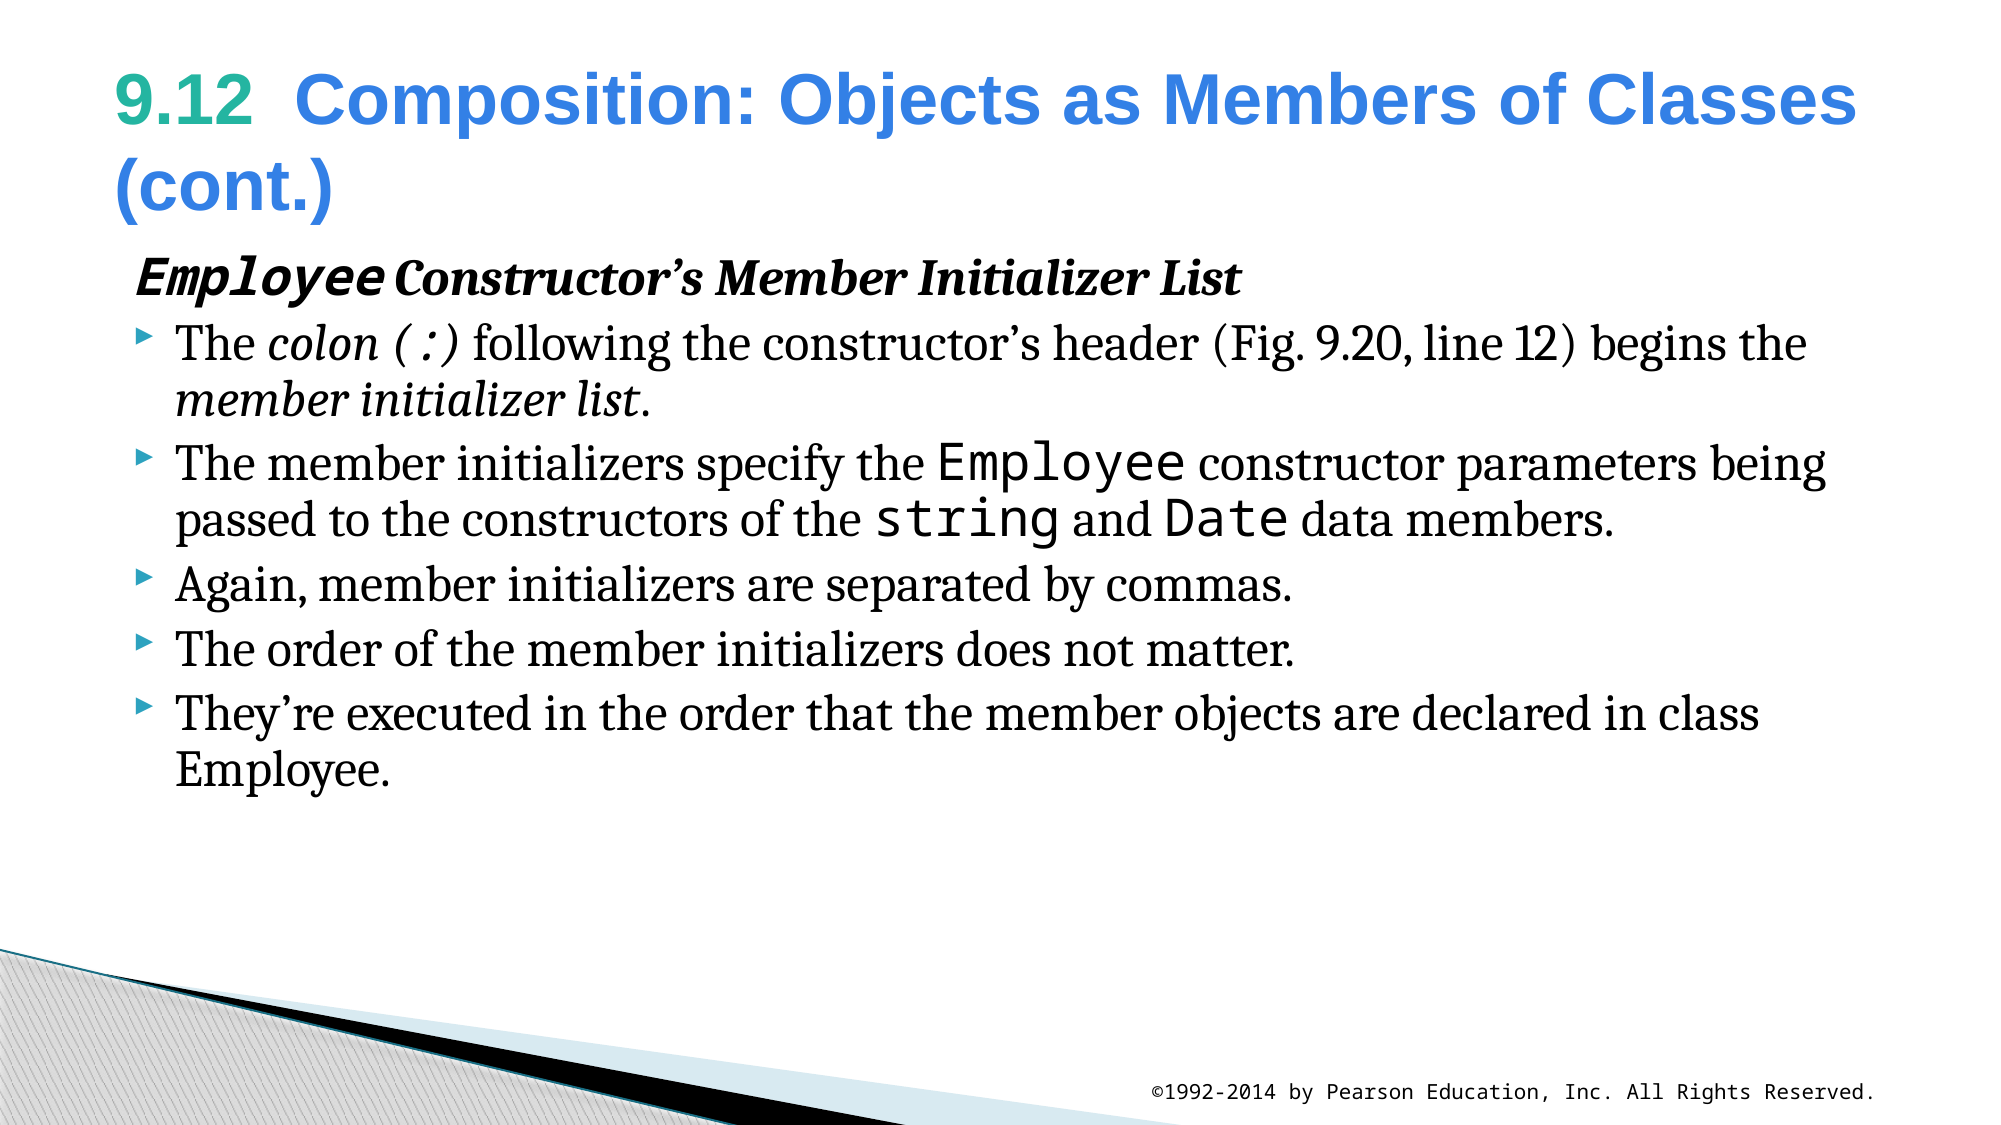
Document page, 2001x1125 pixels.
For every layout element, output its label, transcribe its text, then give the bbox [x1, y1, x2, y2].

footer ©1992-2014 by Pearson Education, Inc. All Rights Reserved. [866, 1051, 1892, 1112]
title 9.12 Composition: Objects as Members of Classes (cont.) [99, 45, 1900, 233]
list Employee Constructor’s Member Initializer List The colon (:) following the constructor’s header (Fig. 9.20, line 12) begins the member initializer list. The member initializers specify the Employee constructor parameters being passed to the constructors of the string and Date data members. Again, member initializers are separated by commas. The order of the member initializers does not matter. They’re executed in the order that the member objects are declared in class Employee. [99, 242, 1900, 986]
